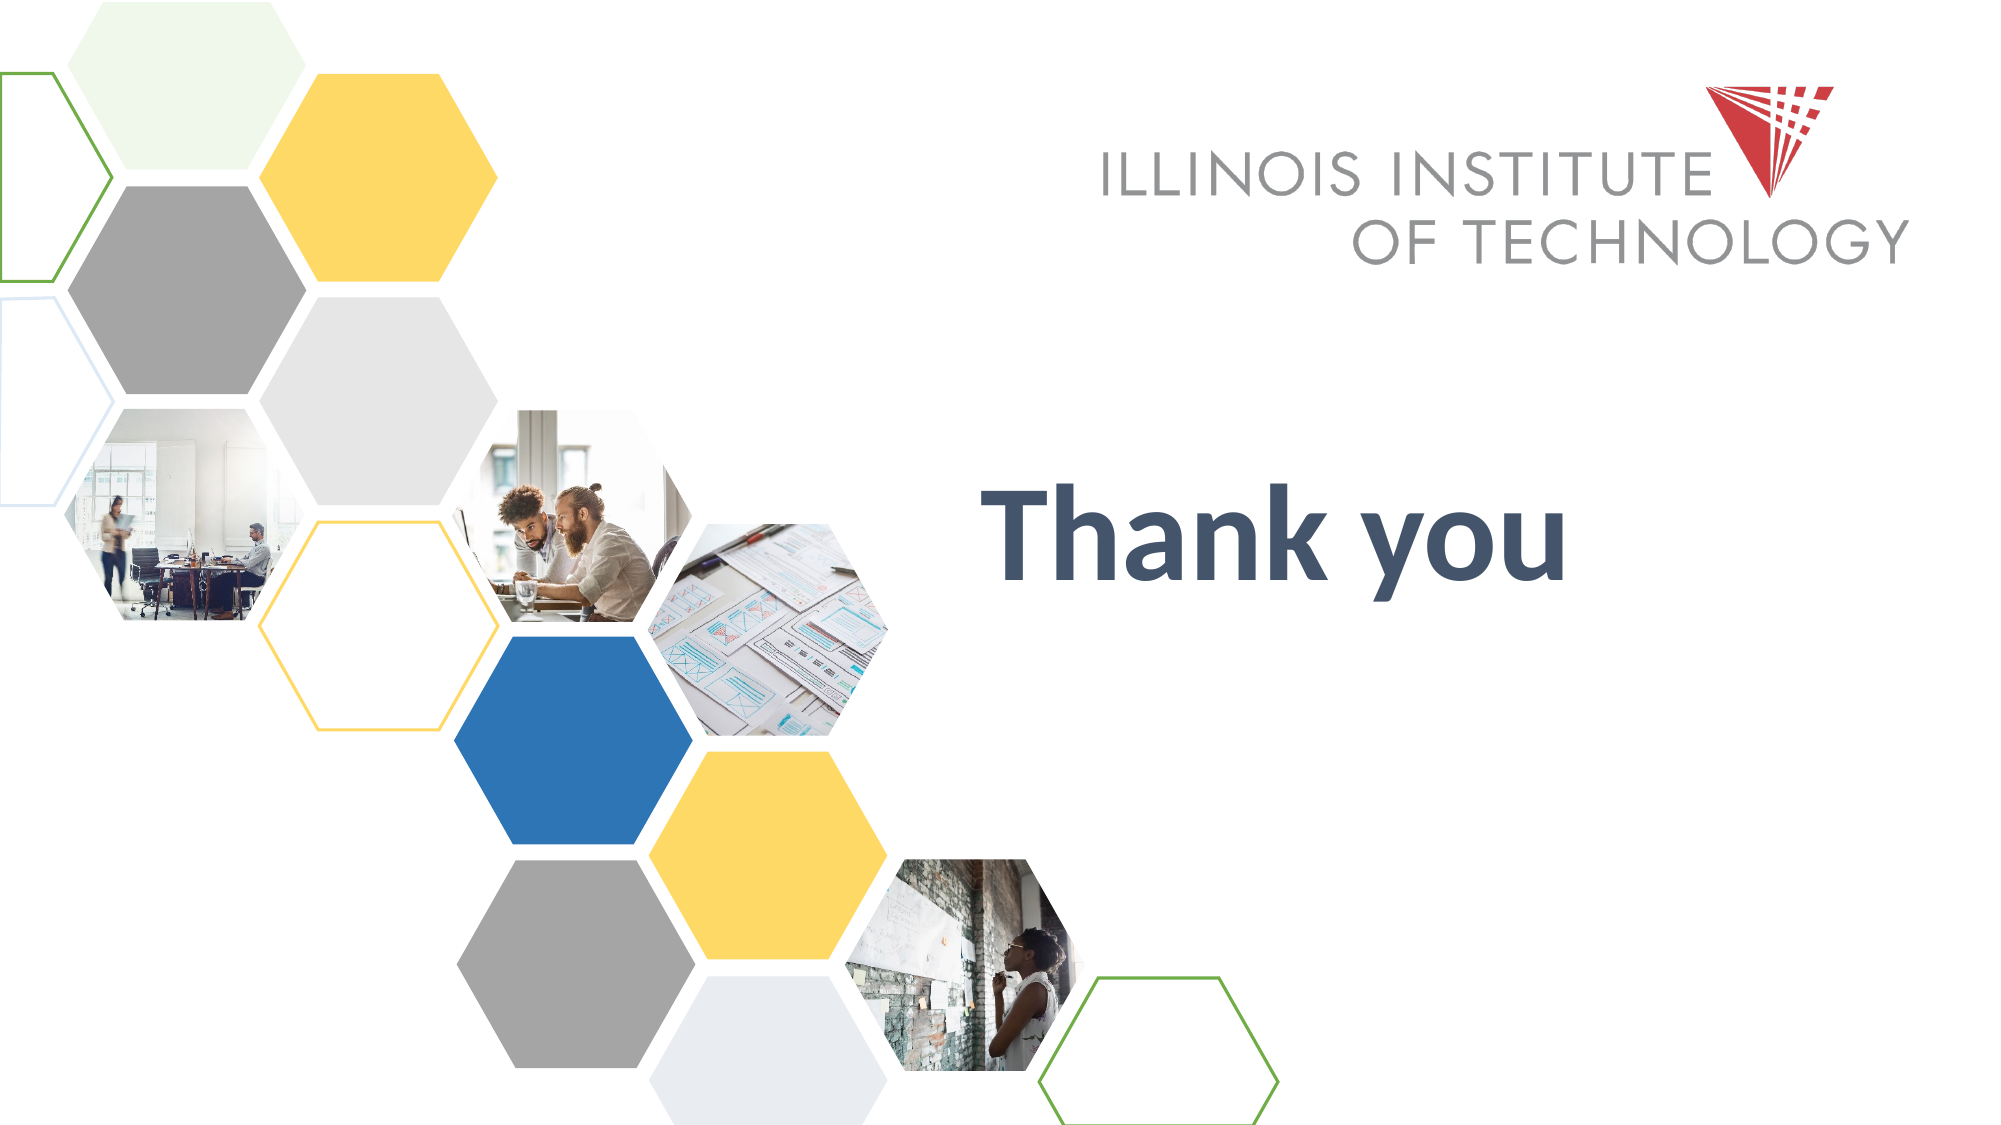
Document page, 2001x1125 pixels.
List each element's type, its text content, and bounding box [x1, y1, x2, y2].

picture [844, 859, 1086, 1072]
picture [451, 410, 889, 736]
picture [1064, 0, 1948, 618]
title Thank you [965, 400, 1059, 618]
picture [63, 408, 305, 621]
